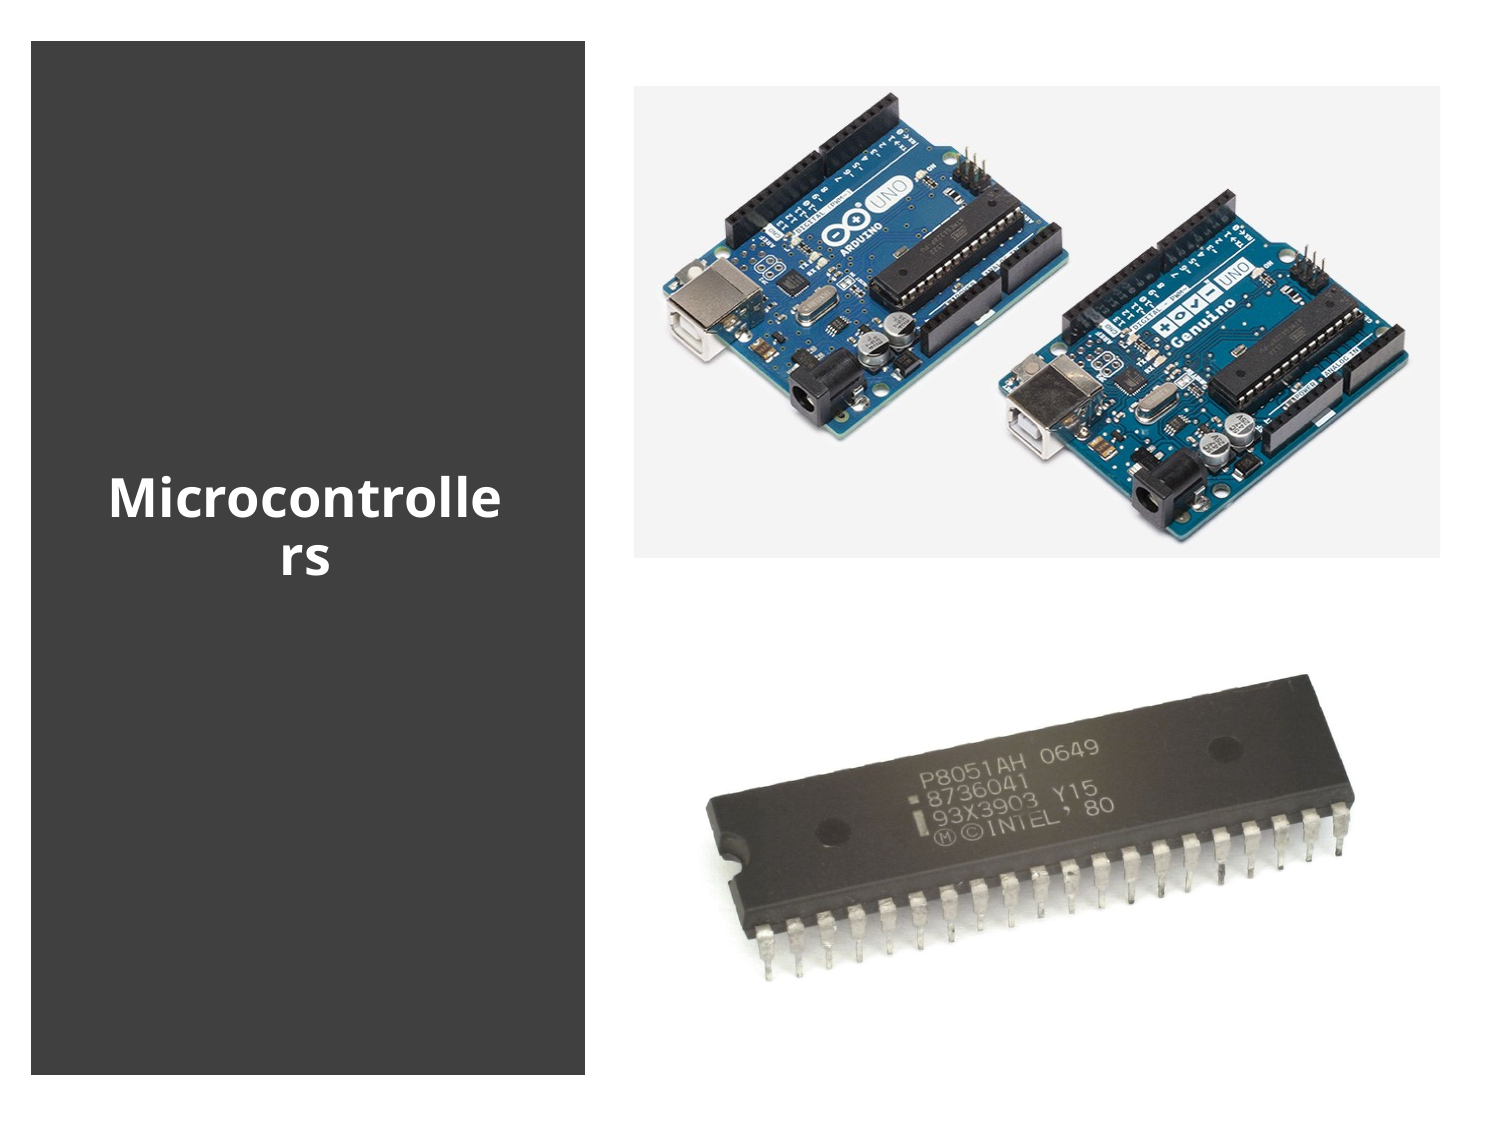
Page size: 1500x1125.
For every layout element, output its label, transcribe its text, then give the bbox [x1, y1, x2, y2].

title Microcontrollers [91, 121, 520, 936]
picture [633, 86, 1441, 558]
picture [633, 569, 1441, 1040]
text_box [40, 50, 575, 1066]
